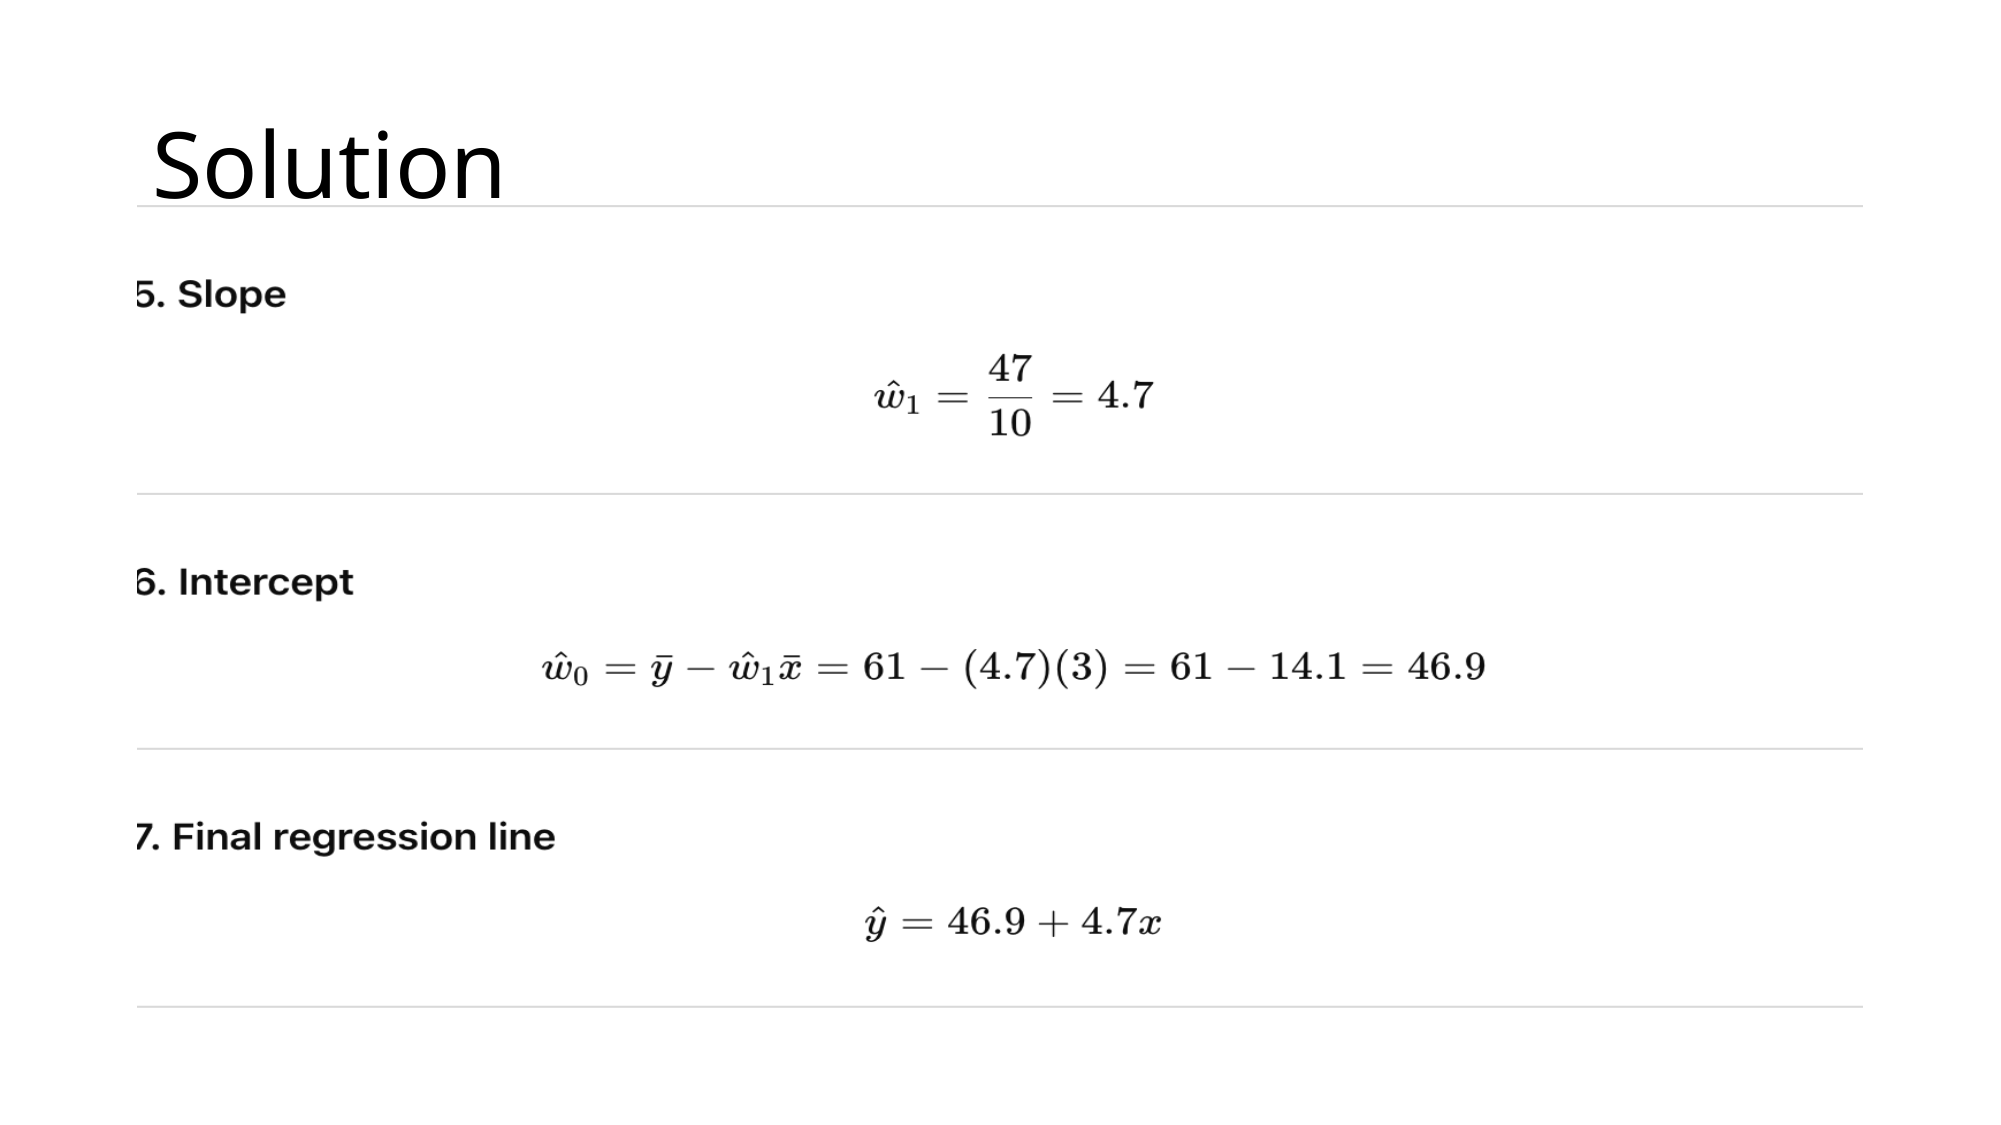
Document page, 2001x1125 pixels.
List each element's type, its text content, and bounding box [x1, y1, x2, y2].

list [137, 202, 1863, 1014]
title Solution [137, 59, 1863, 202]
